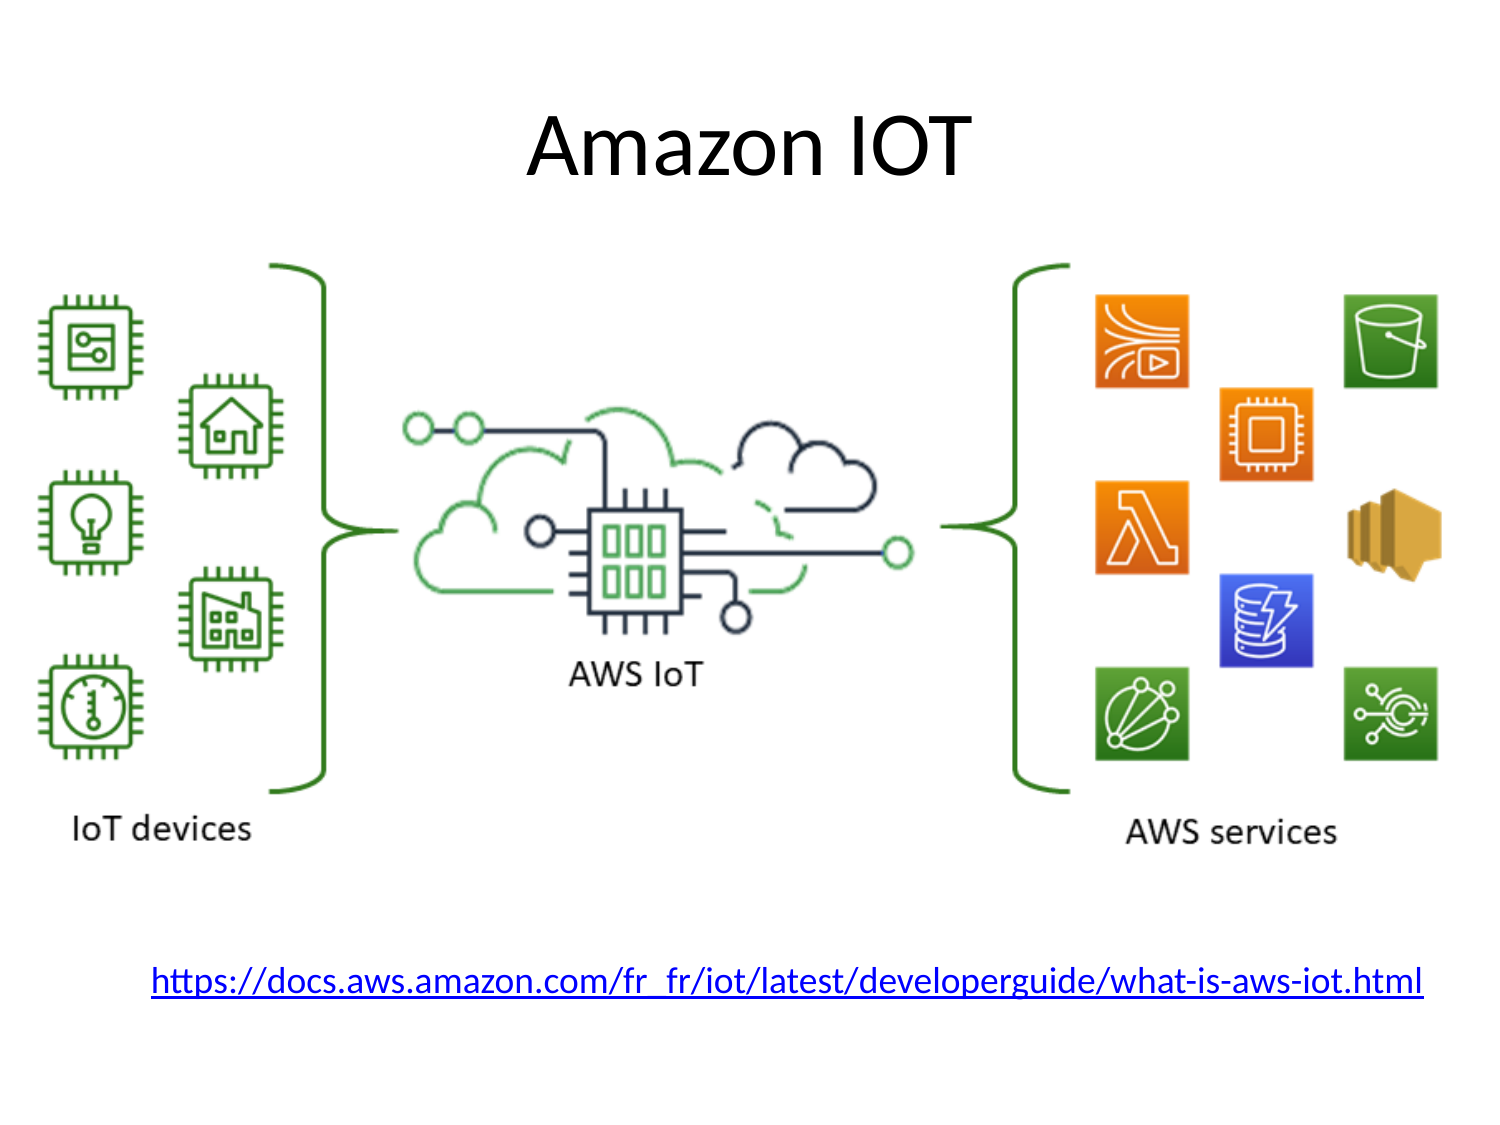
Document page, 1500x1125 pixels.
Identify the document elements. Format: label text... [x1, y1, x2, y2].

text_box https://docs.aws.amazon.com/fr_fr/iot/latest/developerguide/what-is-aws-iot.html [136, 948, 1450, 1054]
title Amazon IOT [75, 45, 1425, 229]
picture [0, 230, 1500, 895]
